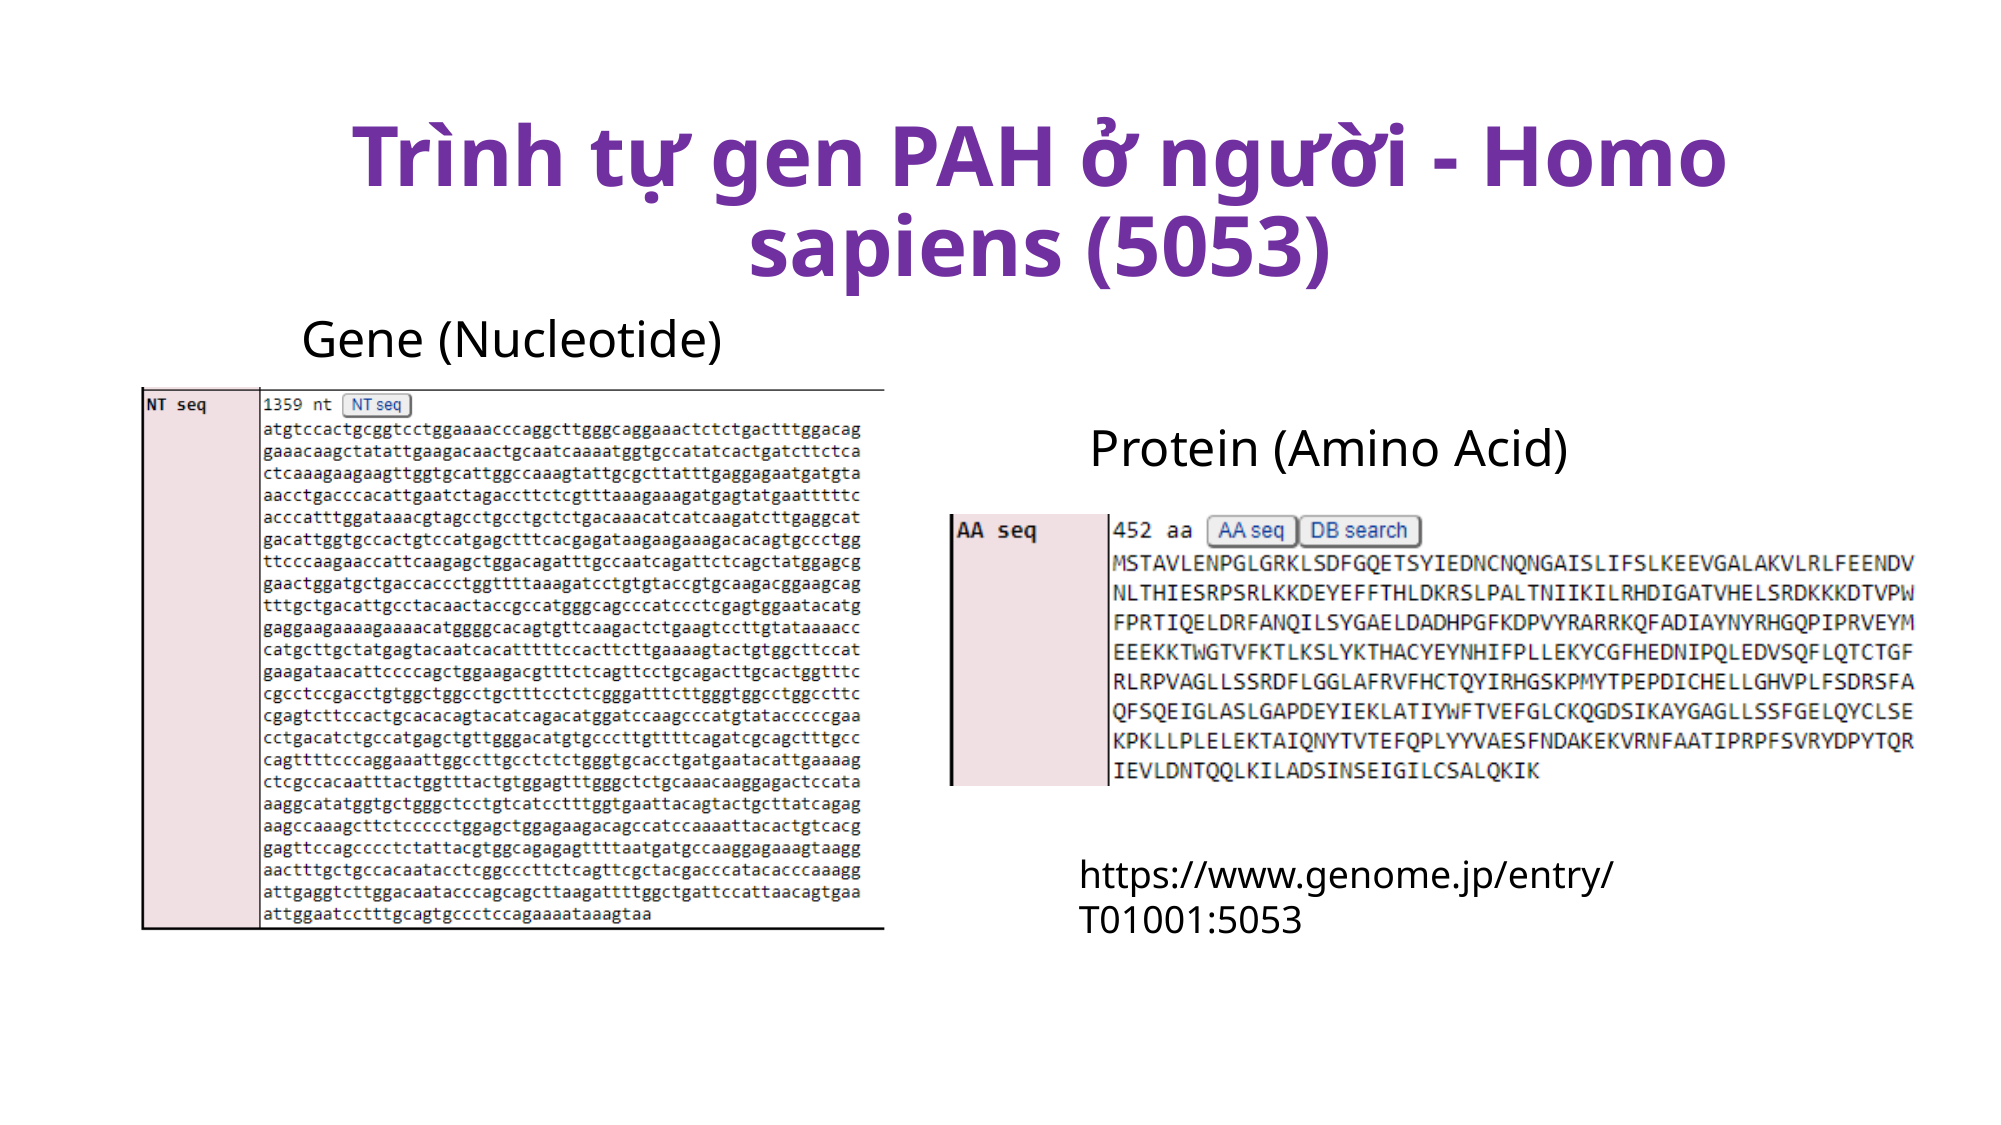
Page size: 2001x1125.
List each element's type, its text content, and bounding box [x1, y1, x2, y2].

title Trình tự gen PAH ở người - Homo sapiens (5053) [177, 95, 1903, 314]
picture [945, 514, 1930, 786]
text_box https://www.genome.jp/entry/T01001:5053 [1063, 843, 1853, 949]
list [139, 387, 885, 934]
text_box Protein (Amino Acid) [945, 409, 1714, 485]
text_box Gene (Nucleotide) [127, 299, 897, 375]
